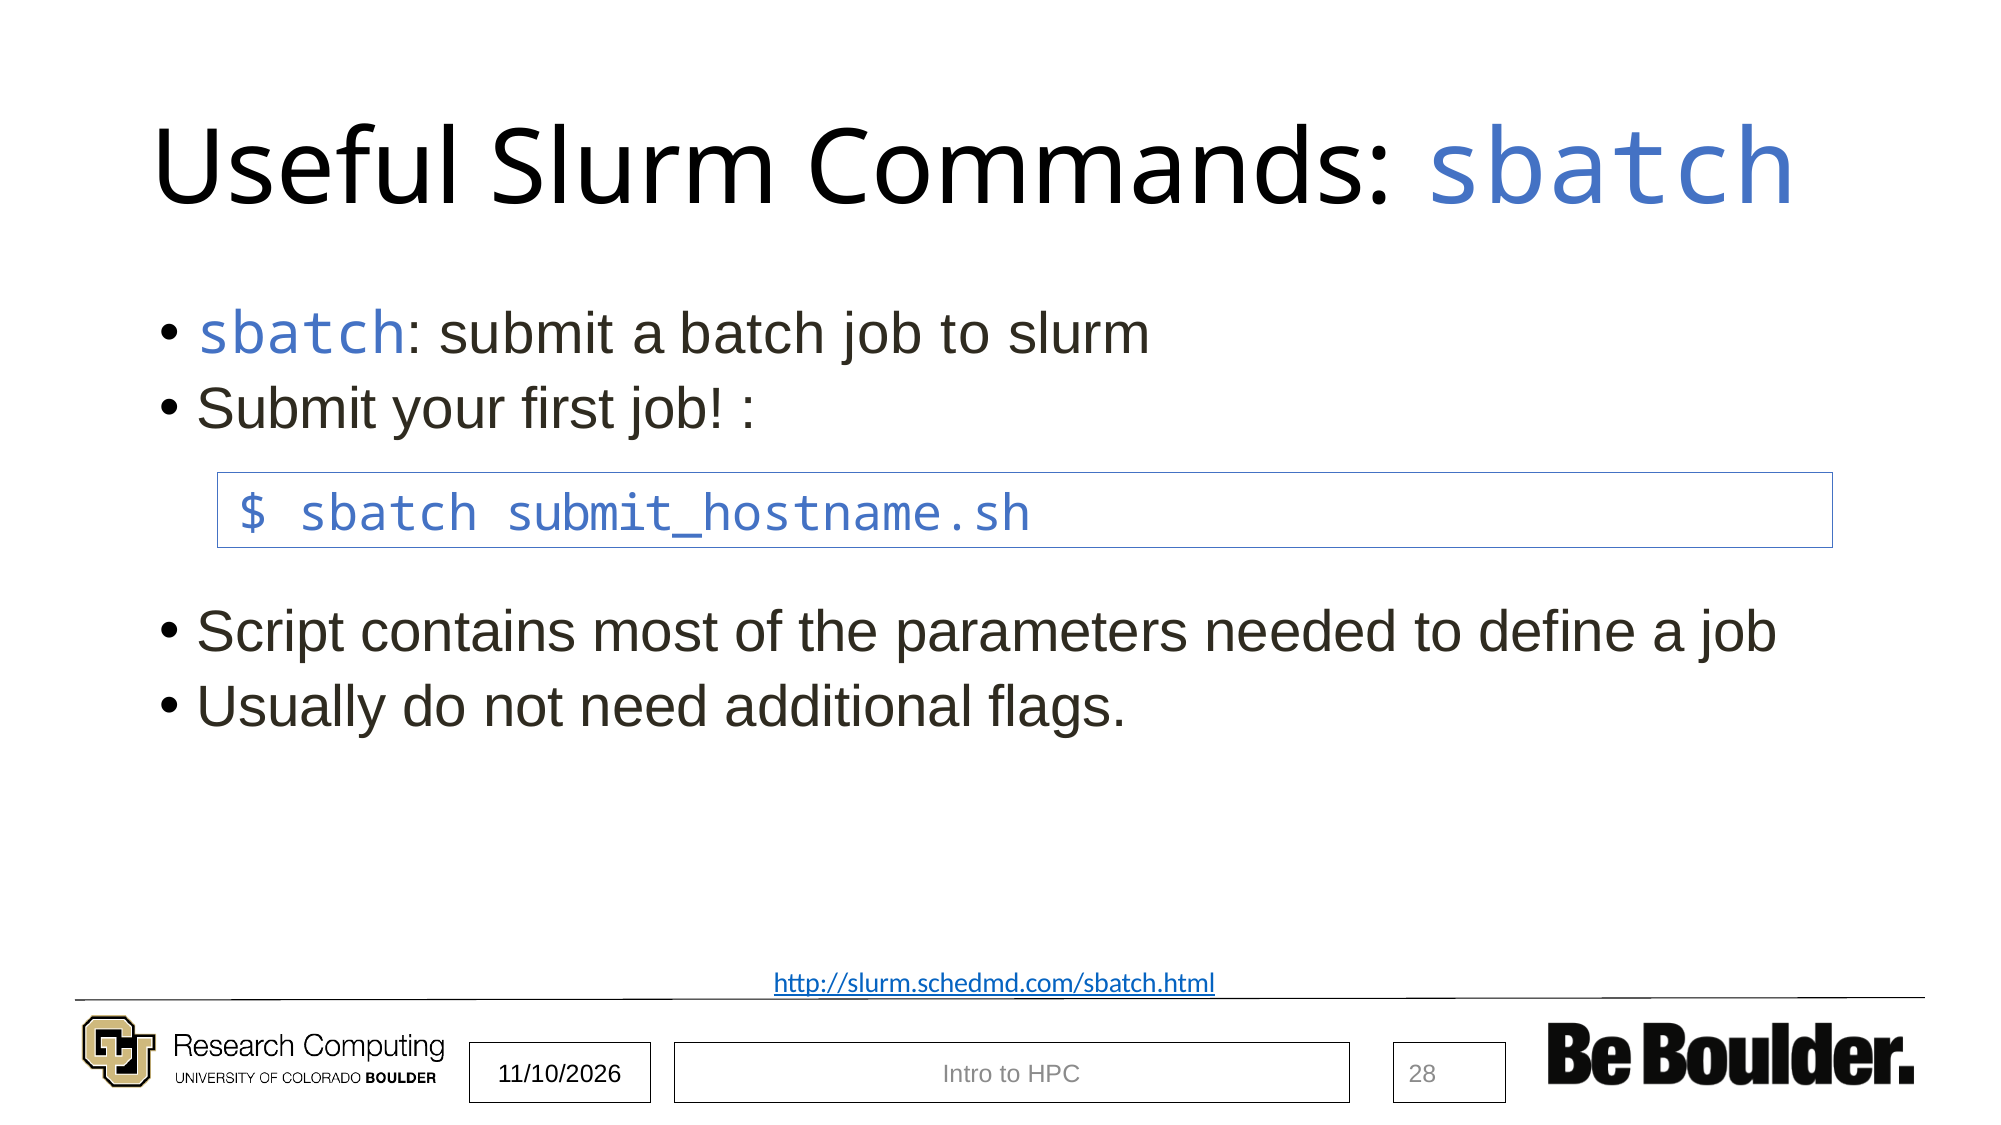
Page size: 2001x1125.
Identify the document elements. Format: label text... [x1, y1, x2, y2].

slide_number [469, 1042, 651, 1103]
title Useful Slurm Commands: sbatch [135, 60, 1888, 278]
list sbatch: submit a batch job to slurm Submit your first job! : Script contains most of the parameters needed to define a job Usually do not need additional flags. [137, 296, 1912, 979]
slide_number 28 [1393, 1042, 1506, 1103]
picture [1524, 1015, 1938, 1088]
text_box http://slurm.schedmd.com/sbatch.html [771, 961, 1229, 998]
text_box $ sbatch submit_hostname.sh [217, 472, 1833, 548]
picture [81, 1015, 444, 1088]
footer Intro to HPC [674, 1042, 1350, 1103]
